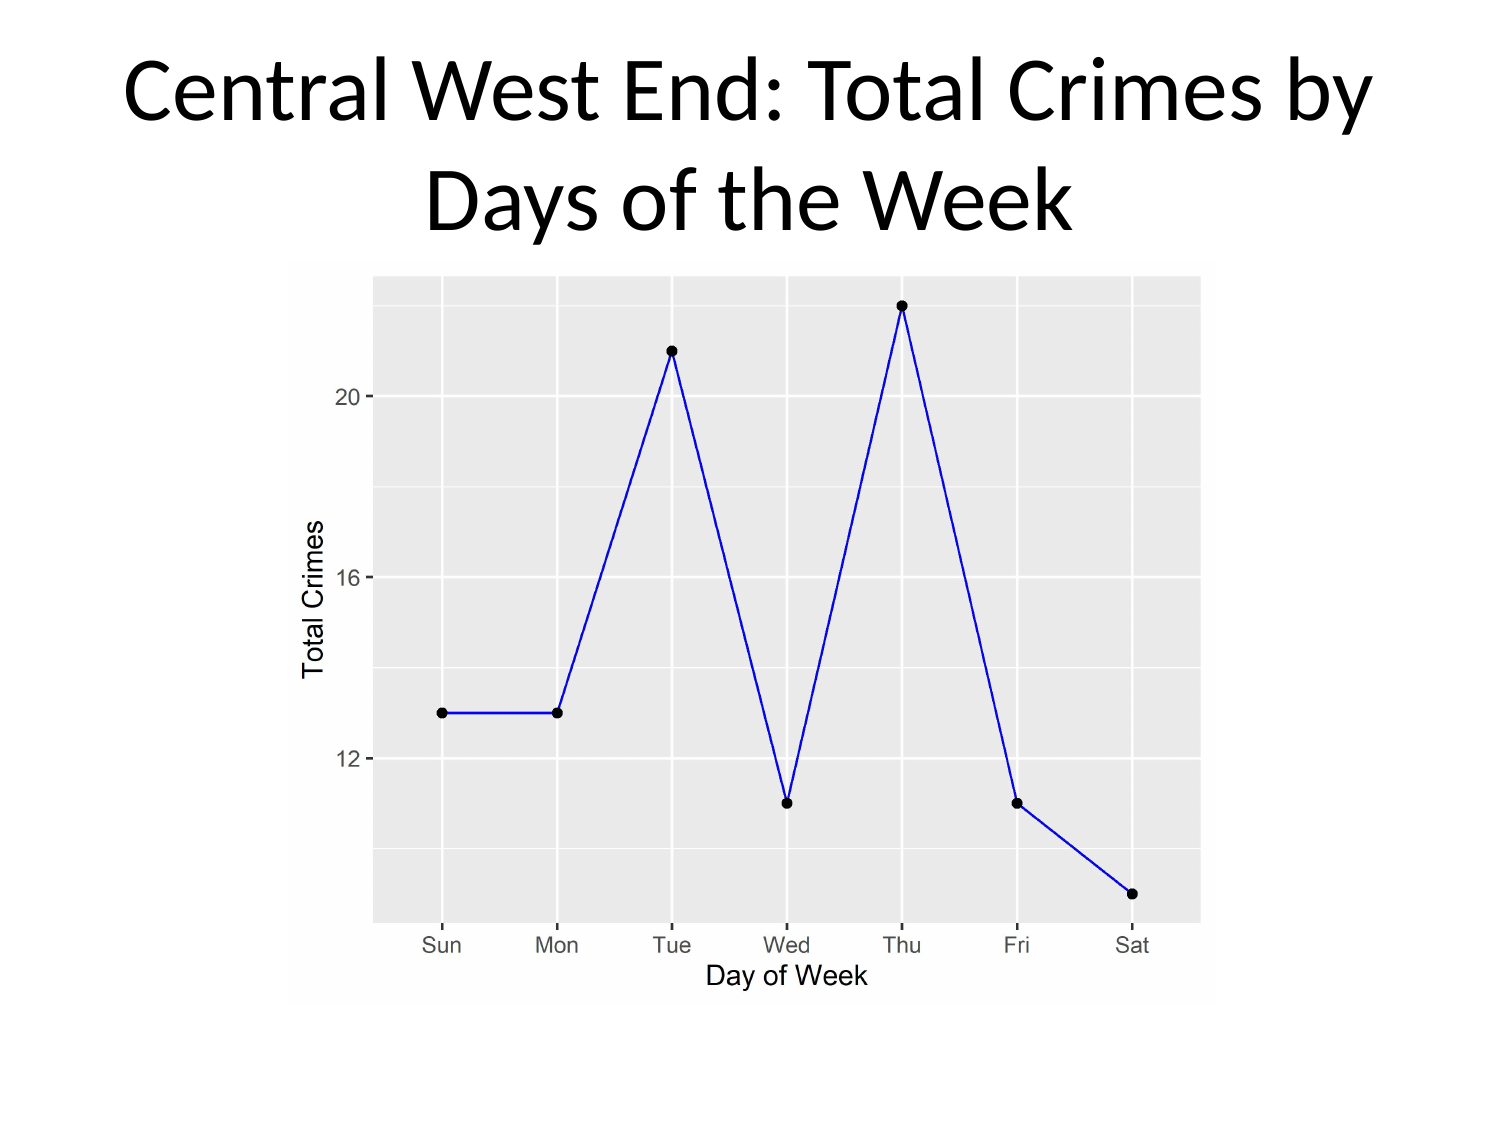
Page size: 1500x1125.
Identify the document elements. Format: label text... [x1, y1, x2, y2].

title Central West End: Total Crimes by Days of the Week [75, 45, 1425, 233]
picture [287, 262, 1215, 1005]
